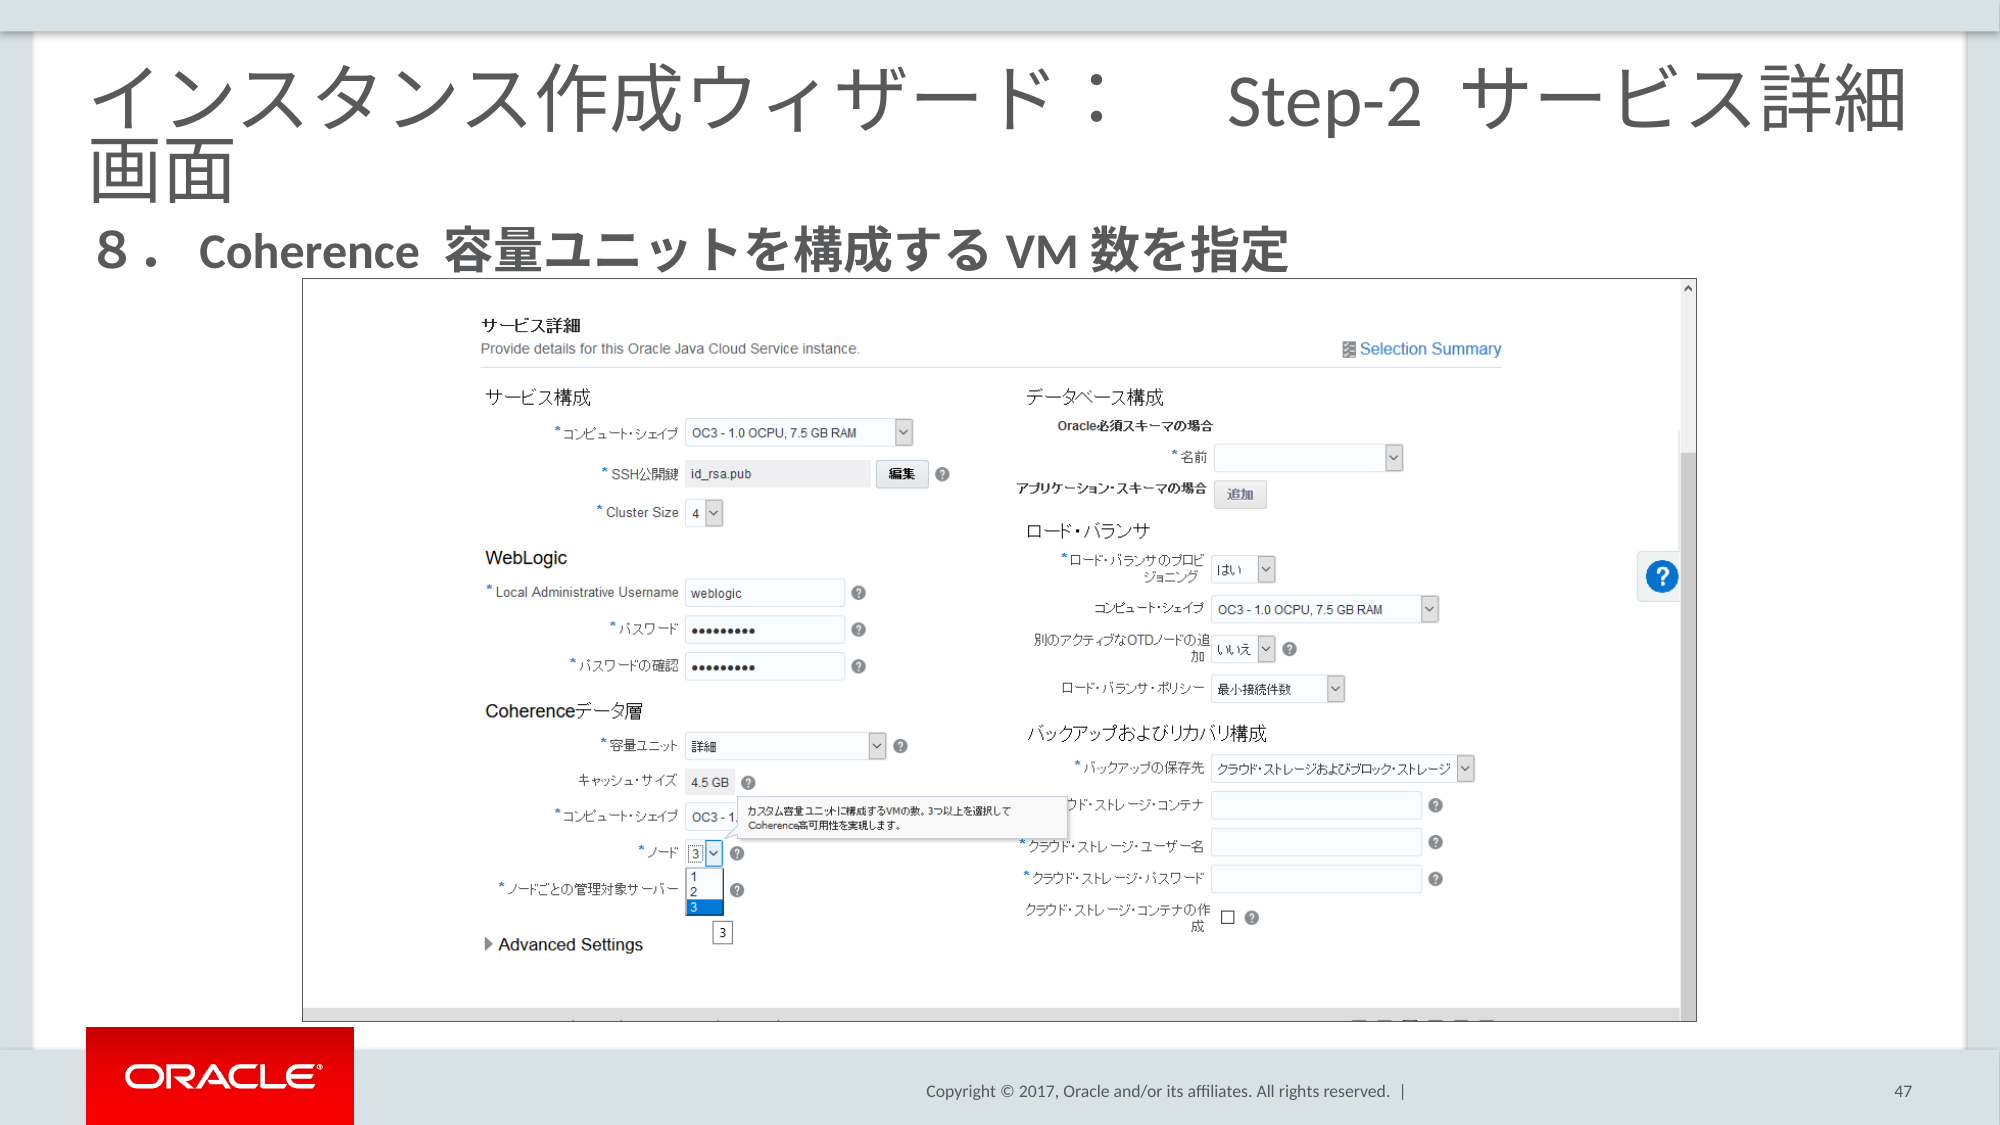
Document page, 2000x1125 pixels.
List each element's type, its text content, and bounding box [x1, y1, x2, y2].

title インスタンス作成ウィザード： Step-2 サービス詳細画面 [87, 66, 1913, 213]
list ８．Coherence 容量ユニットを構成するVM数を指定 [87, 225, 1913, 282]
slide_number 47 [1849, 1075, 1913, 1106]
picture [86, 1027, 354, 1125]
picture [302, 278, 1697, 1023]
